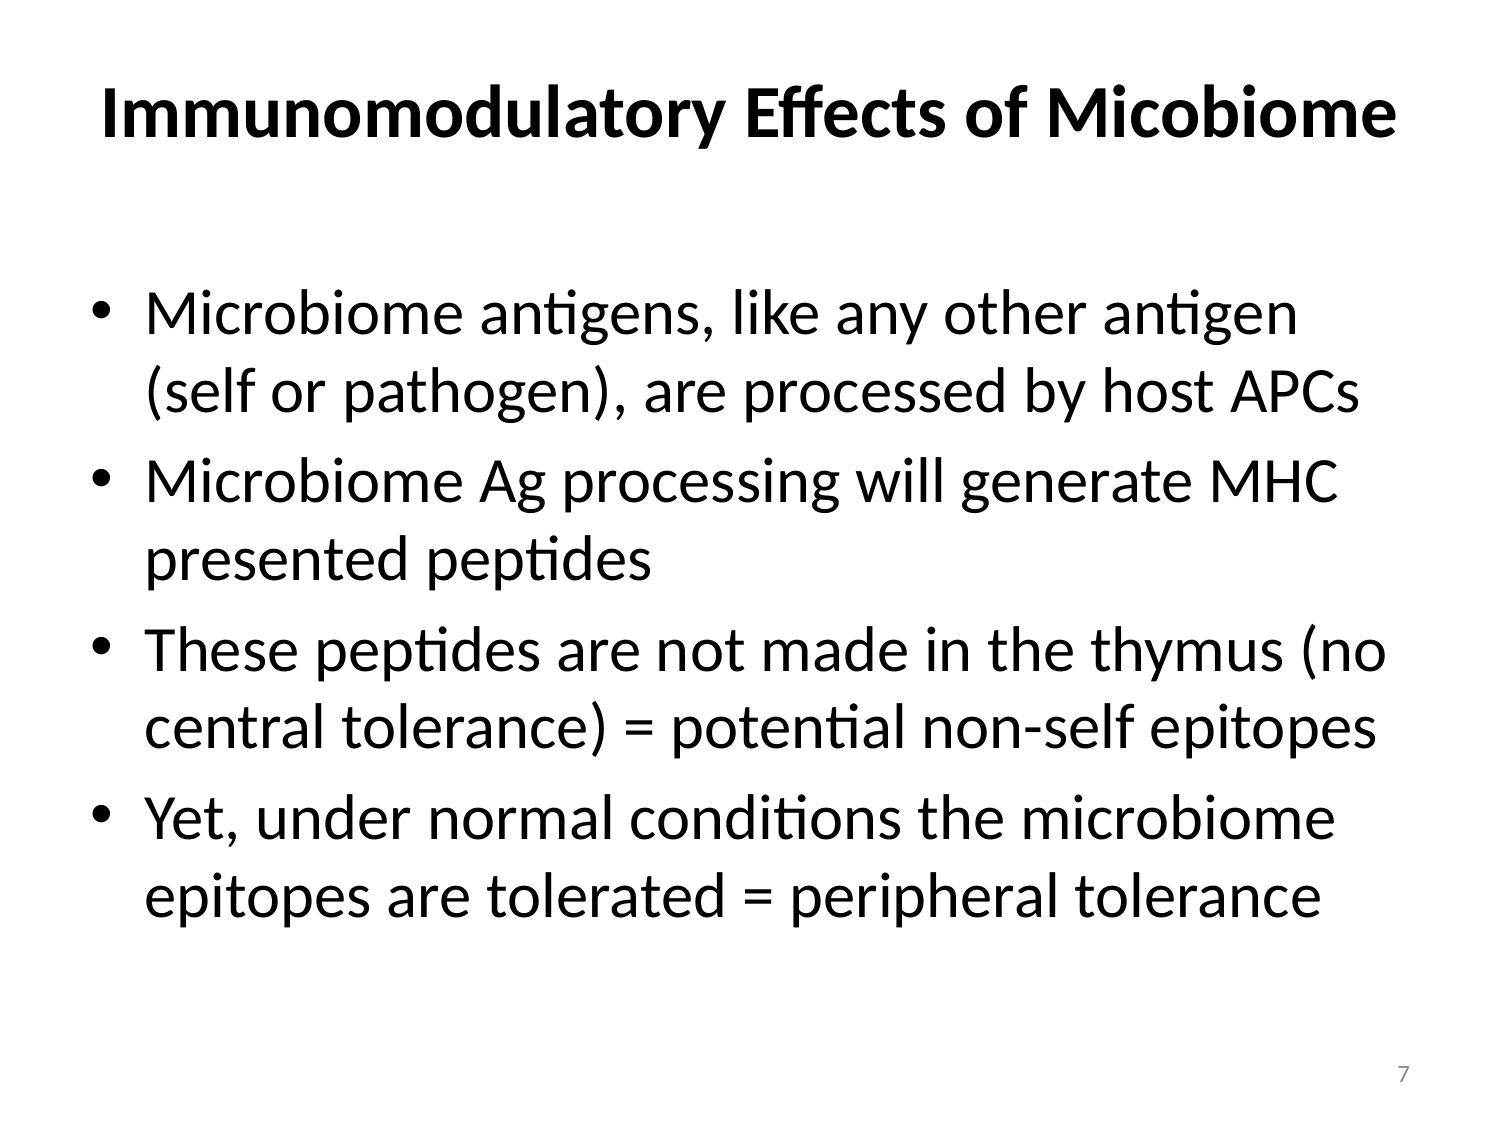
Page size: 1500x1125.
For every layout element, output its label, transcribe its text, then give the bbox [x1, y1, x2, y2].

slide_number 7 [1074, 1042, 1425, 1103]
list Microbiome antigens, like any other antigen (self or pathogen), are processed by host APCs Microbiome Ag processing will generate MHC presented peptides These peptides are not made in the thymus (no central tolerance) = potential non-self epitopes Yet, under normal conditions the microbiome epitopes are tolerated = peripheral tolerance [75, 262, 1425, 1005]
title Immunomodulatory Effects of Micobiome [75, 13, 1425, 202]
